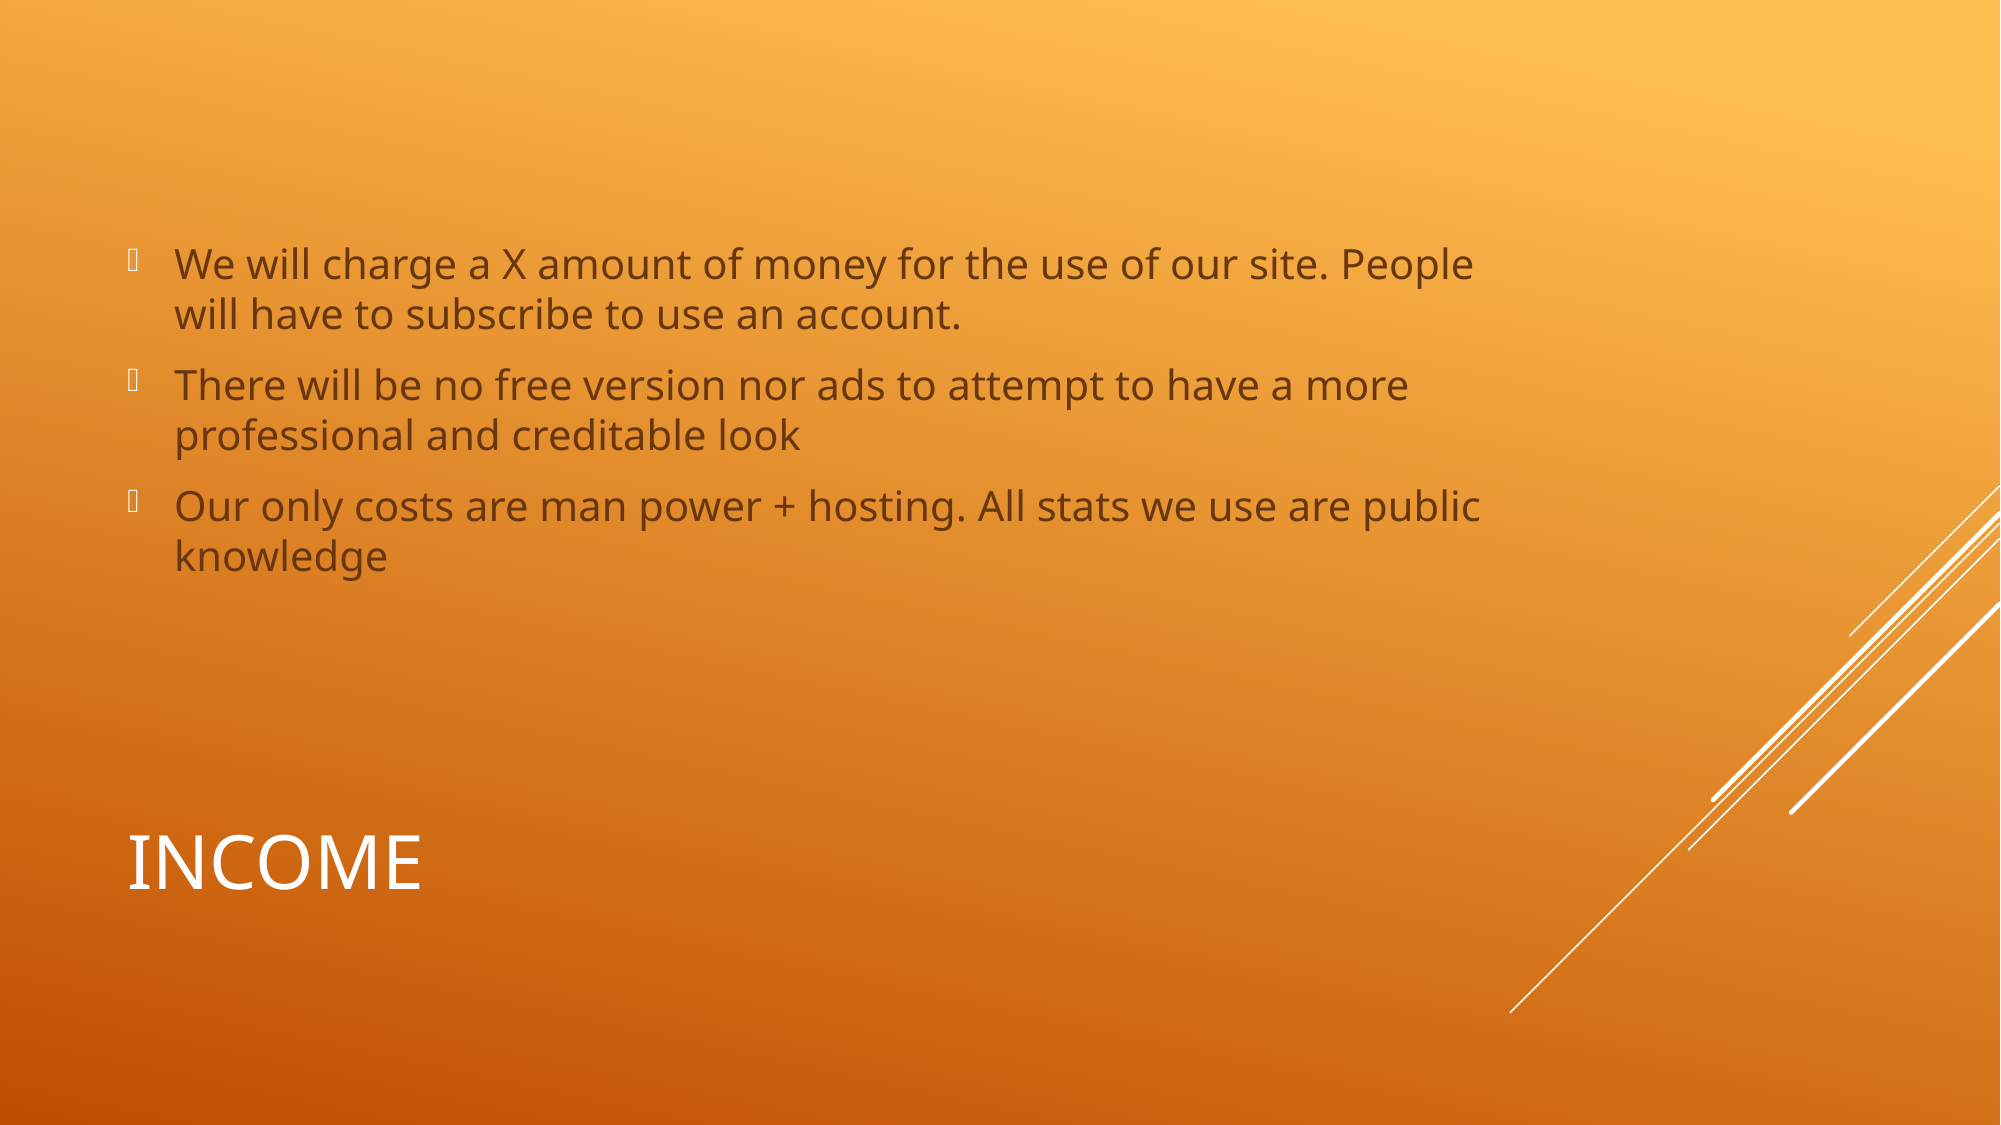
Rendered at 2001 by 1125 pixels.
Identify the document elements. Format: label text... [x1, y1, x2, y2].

list We will charge a X amount of money for the use of our site. People will have to subscribe to use an account. There will be no free version nor ads to attempt to have a more professional and creditable look Our only costs are man power + hosting. All stats we use are public knowledge [112, 112, 1513, 706]
title Income [112, 736, 1513, 984]
